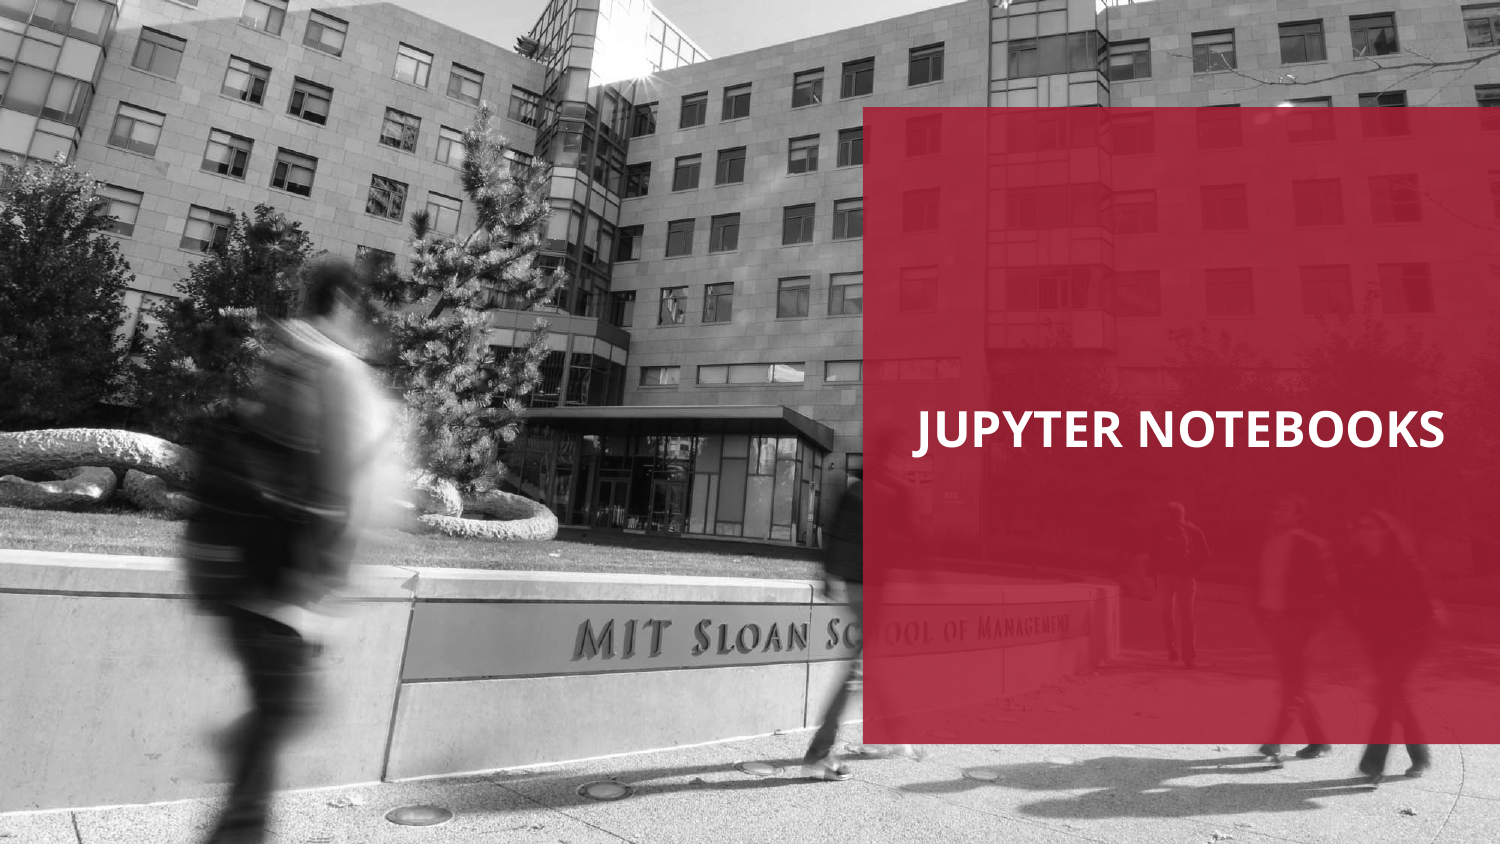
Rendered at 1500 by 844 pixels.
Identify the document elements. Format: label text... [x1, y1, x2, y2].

title Jupyter Notebooks [888, 129, 1475, 726]
picture [0, 0, 1500, 844]
